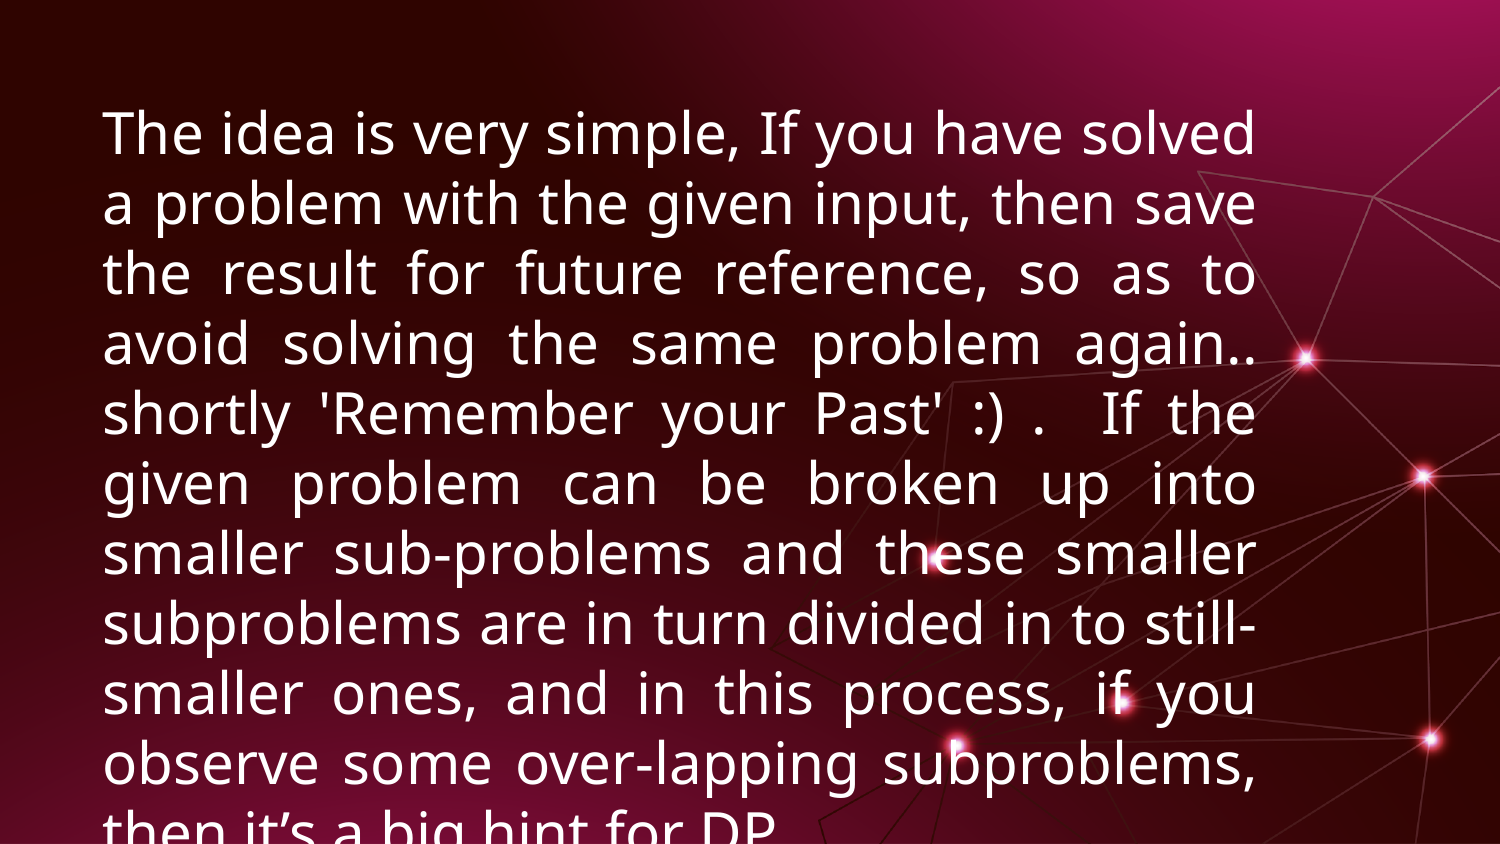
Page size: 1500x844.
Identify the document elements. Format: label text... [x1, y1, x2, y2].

picture [0, 0, 1500, 844]
list The idea is very simple, If you have solved a problem with the given input, then save the result for future reference, so as to avoid solving the same problem again.. shortly 'Remember your Past' :) . If the given problem can be broken up into smaller sub-problems and these smaller subproblems are in turn divided in to still-smaller ones, and in this process, if you observe some over-lapping subproblems, then it’s a big hint for DP [87, 81, 1273, 466]
